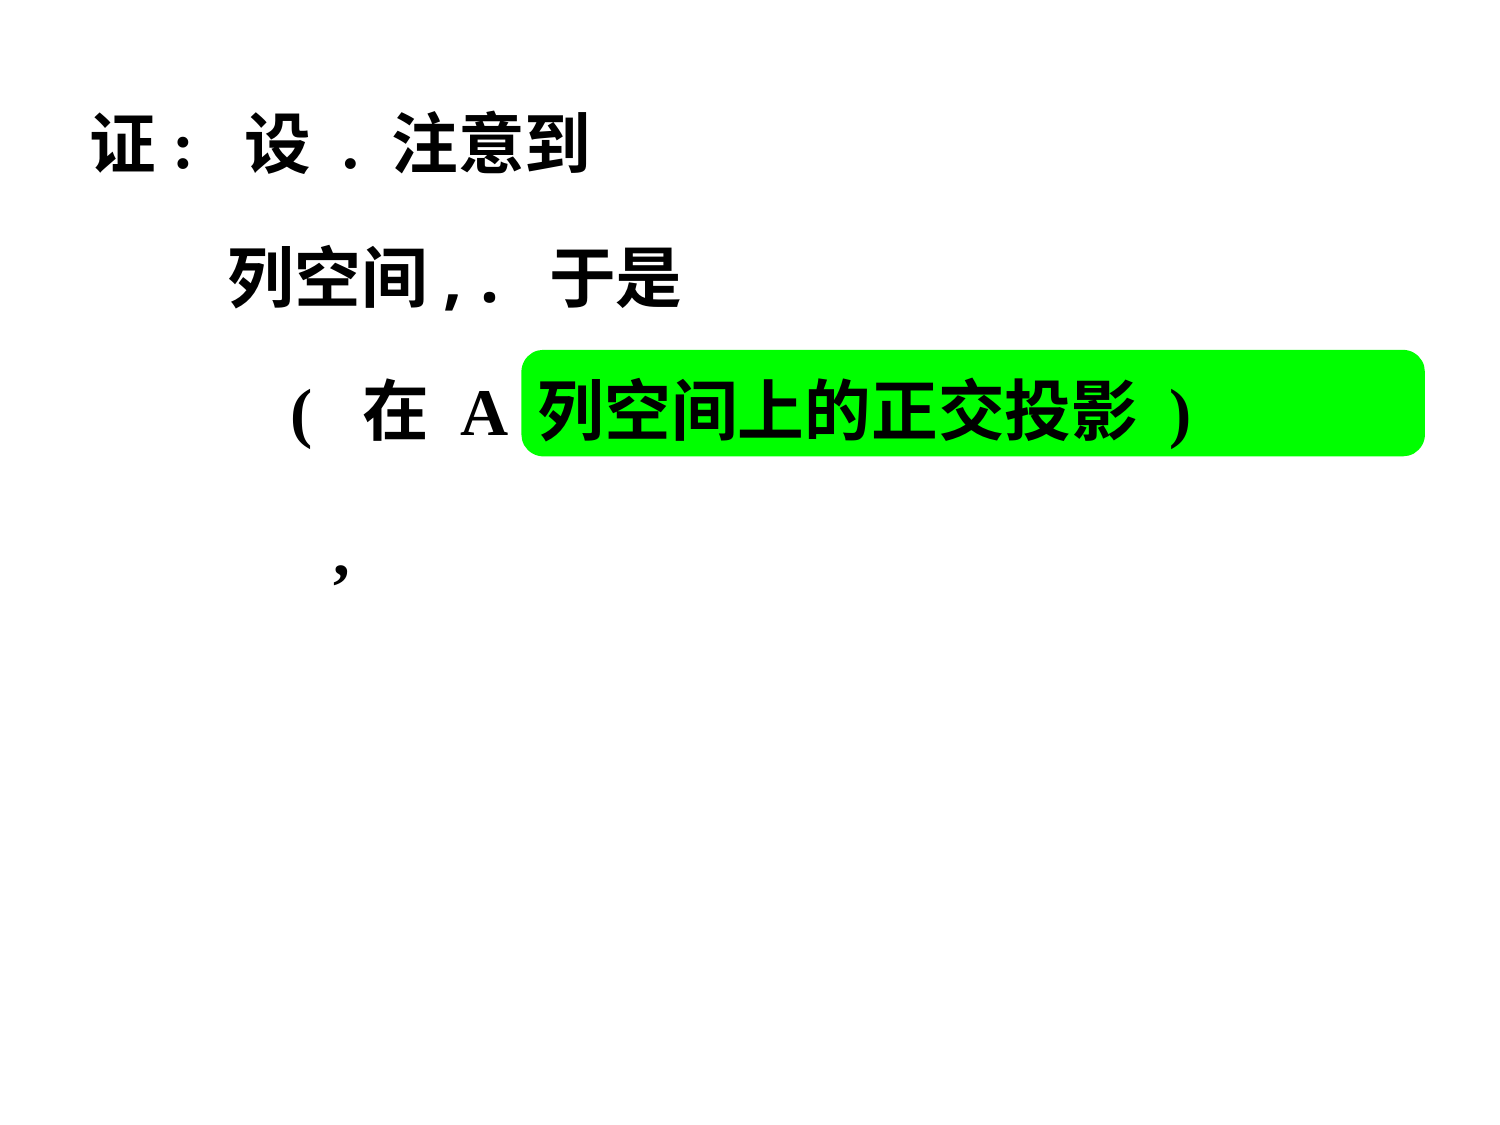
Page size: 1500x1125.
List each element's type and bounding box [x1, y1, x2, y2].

text_box [521, 349, 1425, 457]
